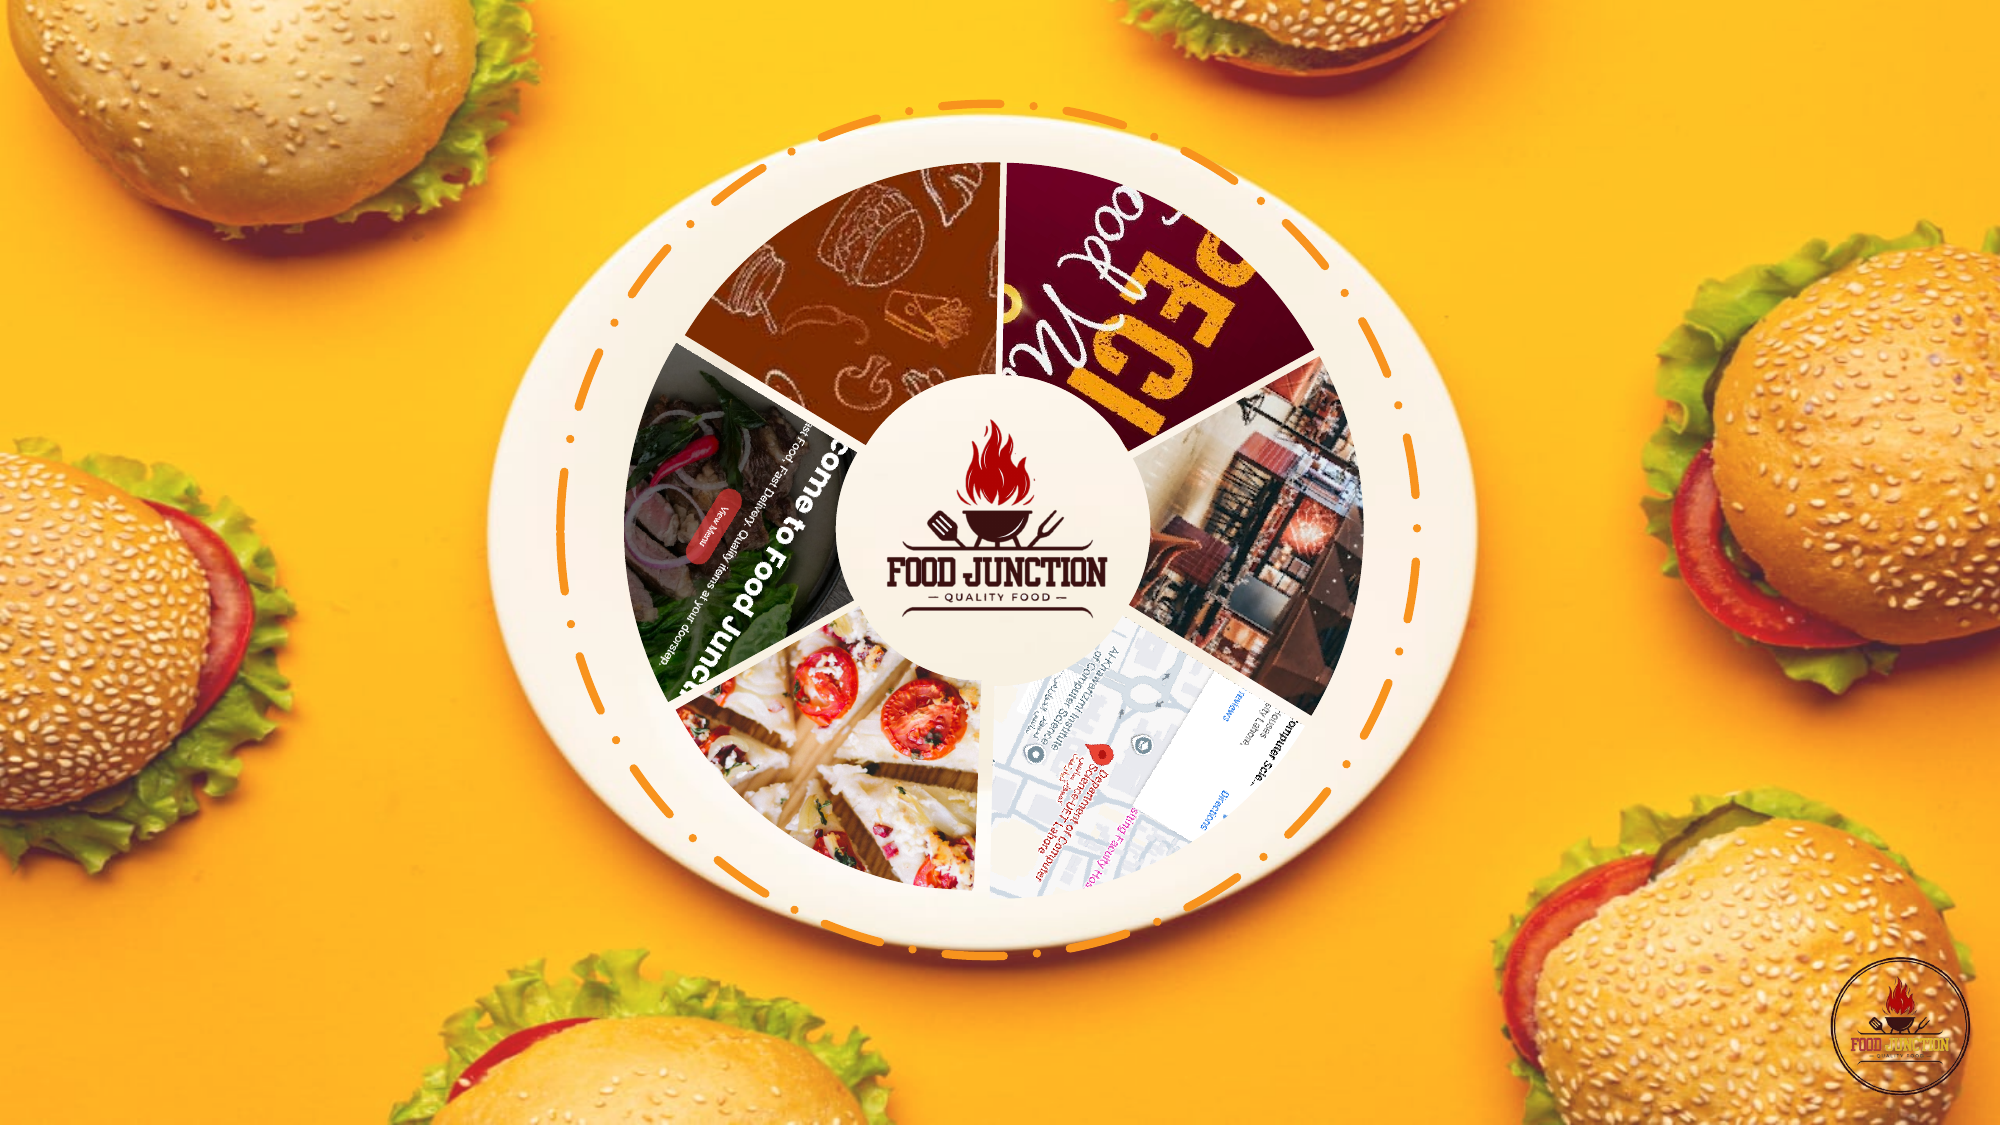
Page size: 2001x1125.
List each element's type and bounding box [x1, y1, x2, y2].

text_box [804, 916, 1142, 958]
text_box [829, 102, 1148, 134]
text_box [577, 188, 732, 406]
text_box [1258, 652, 1401, 862]
text_box [1242, 184, 1384, 365]
picture [561, 133, 1426, 928]
picture [1796, 924, 2001, 1125]
text_box [591, 693, 742, 880]
